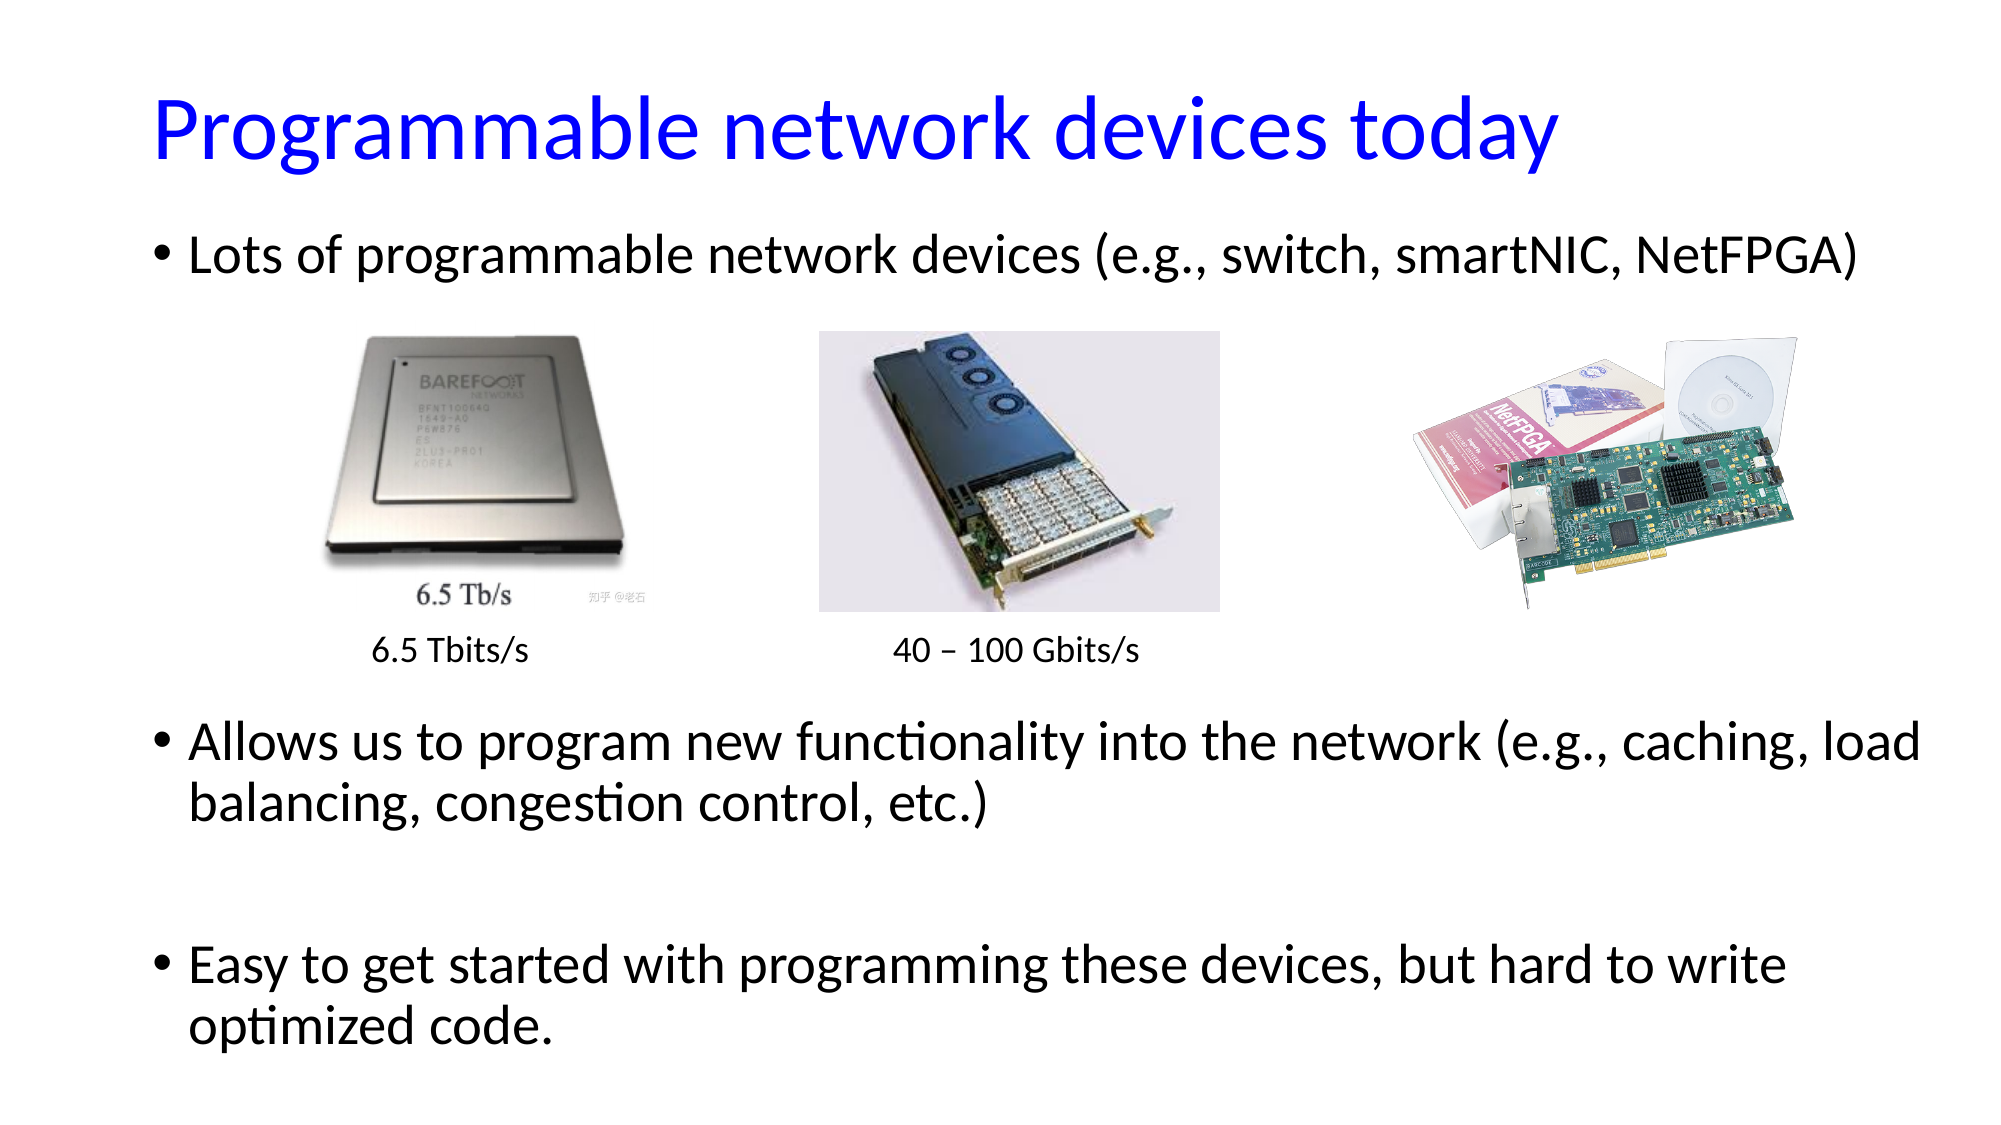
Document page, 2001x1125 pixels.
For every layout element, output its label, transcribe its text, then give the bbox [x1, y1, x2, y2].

list Lots of programmable network devices (e.g., switch, smartNIC, NetFPGA) Allows us to program new functionality into the network (e.g., caching, load balancing, congestion control, etc.) Easy to get started with programming these devices, but hard to write optimized code. [137, 217, 1972, 1066]
title Programmable network devices today [137, 20, 1863, 217]
picture [819, 331, 1220, 613]
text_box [297, 320, 666, 660]
text_box 6.5 Tbits/s [356, 617, 672, 678]
picture [1405, 334, 1806, 614]
text_box 40 – 100 Gbits/s [878, 617, 1194, 678]
